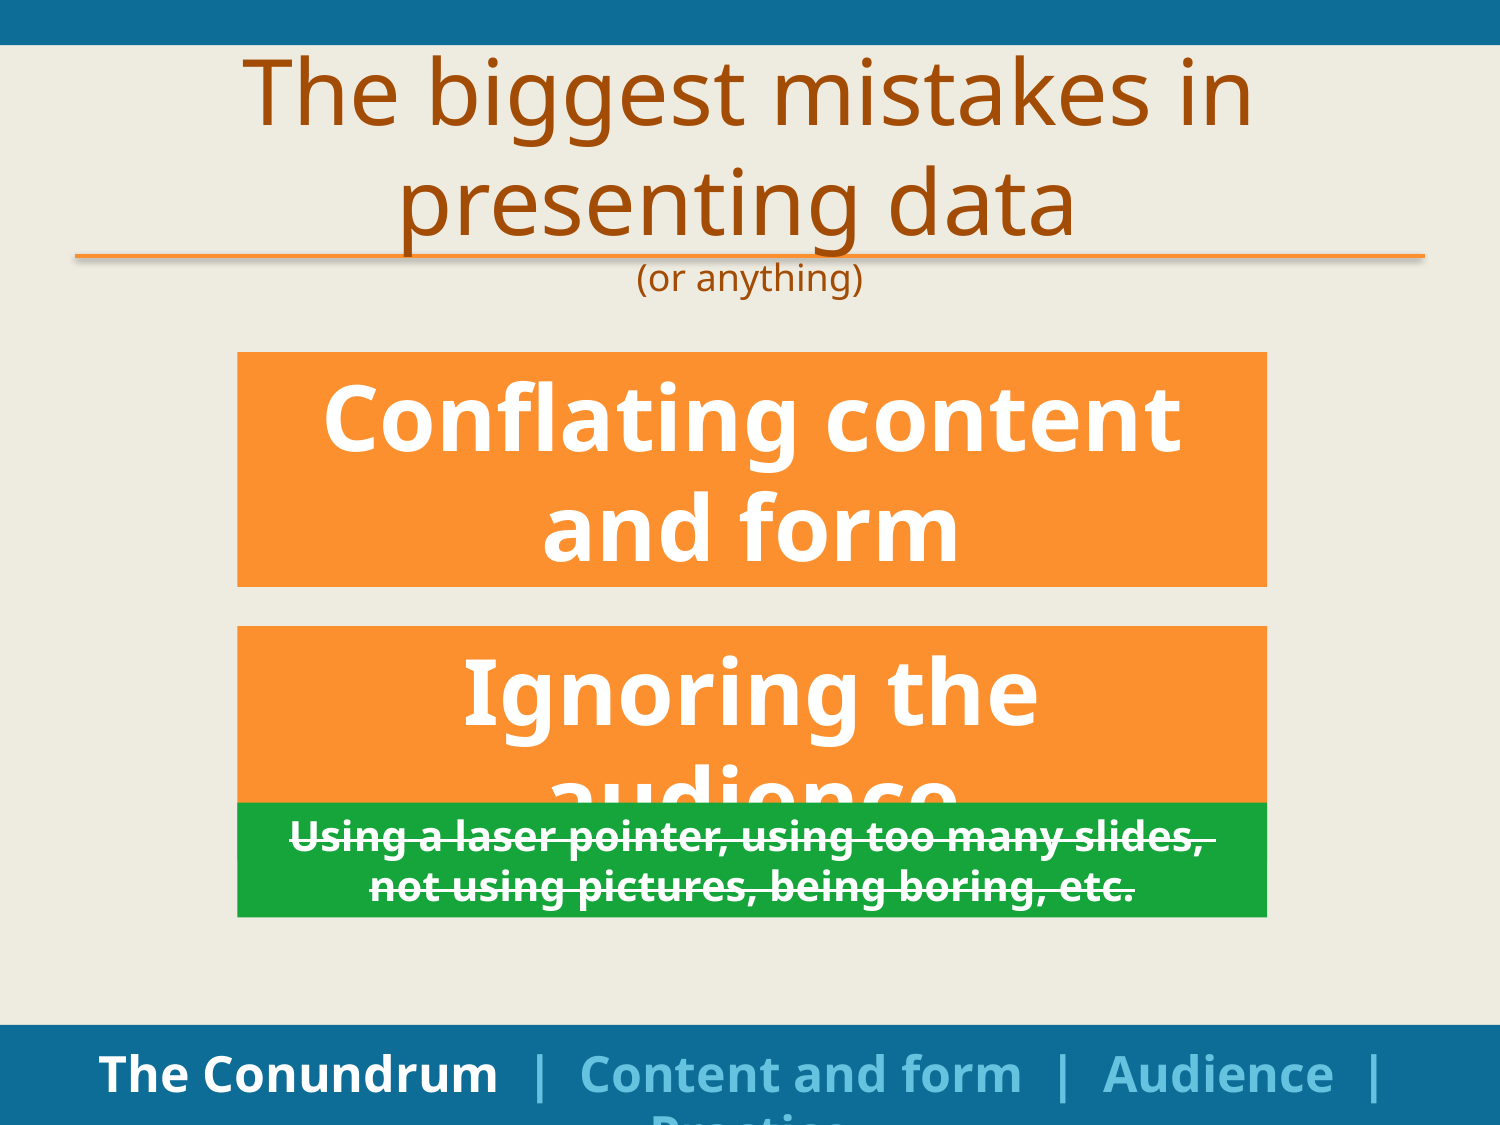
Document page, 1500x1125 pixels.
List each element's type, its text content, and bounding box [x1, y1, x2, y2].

title The biggest mistakes in presenting data (or anything) [75, 87, 1425, 245]
text_box The Conundrum | Content and form | Audience | Practice [74, 1035, 1425, 1125]
text_box Ignoring the audience [237, 626, 1268, 802]
text_box Using a laser pointer, using too many slides, not using pictures, being boring, etc. [237, 802, 1268, 918]
text_box Conflating content and form [237, 352, 1268, 587]
